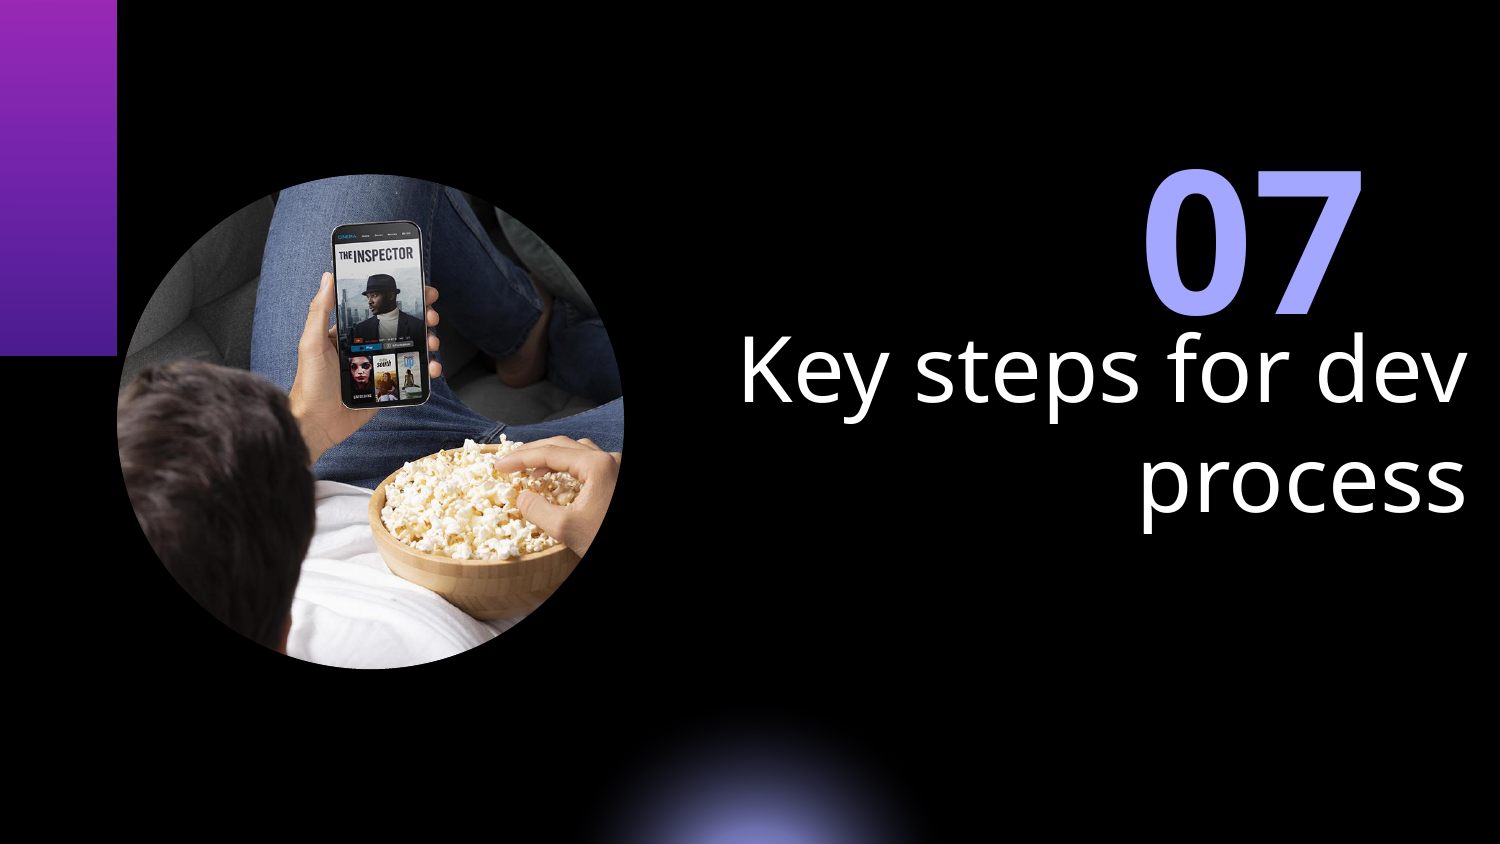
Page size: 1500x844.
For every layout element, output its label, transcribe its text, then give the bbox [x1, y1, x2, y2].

text_box [116, 174, 625, 670]
title Key steps for dev process [680, 318, 1484, 524]
title 07 [1070, 133, 1383, 337]
